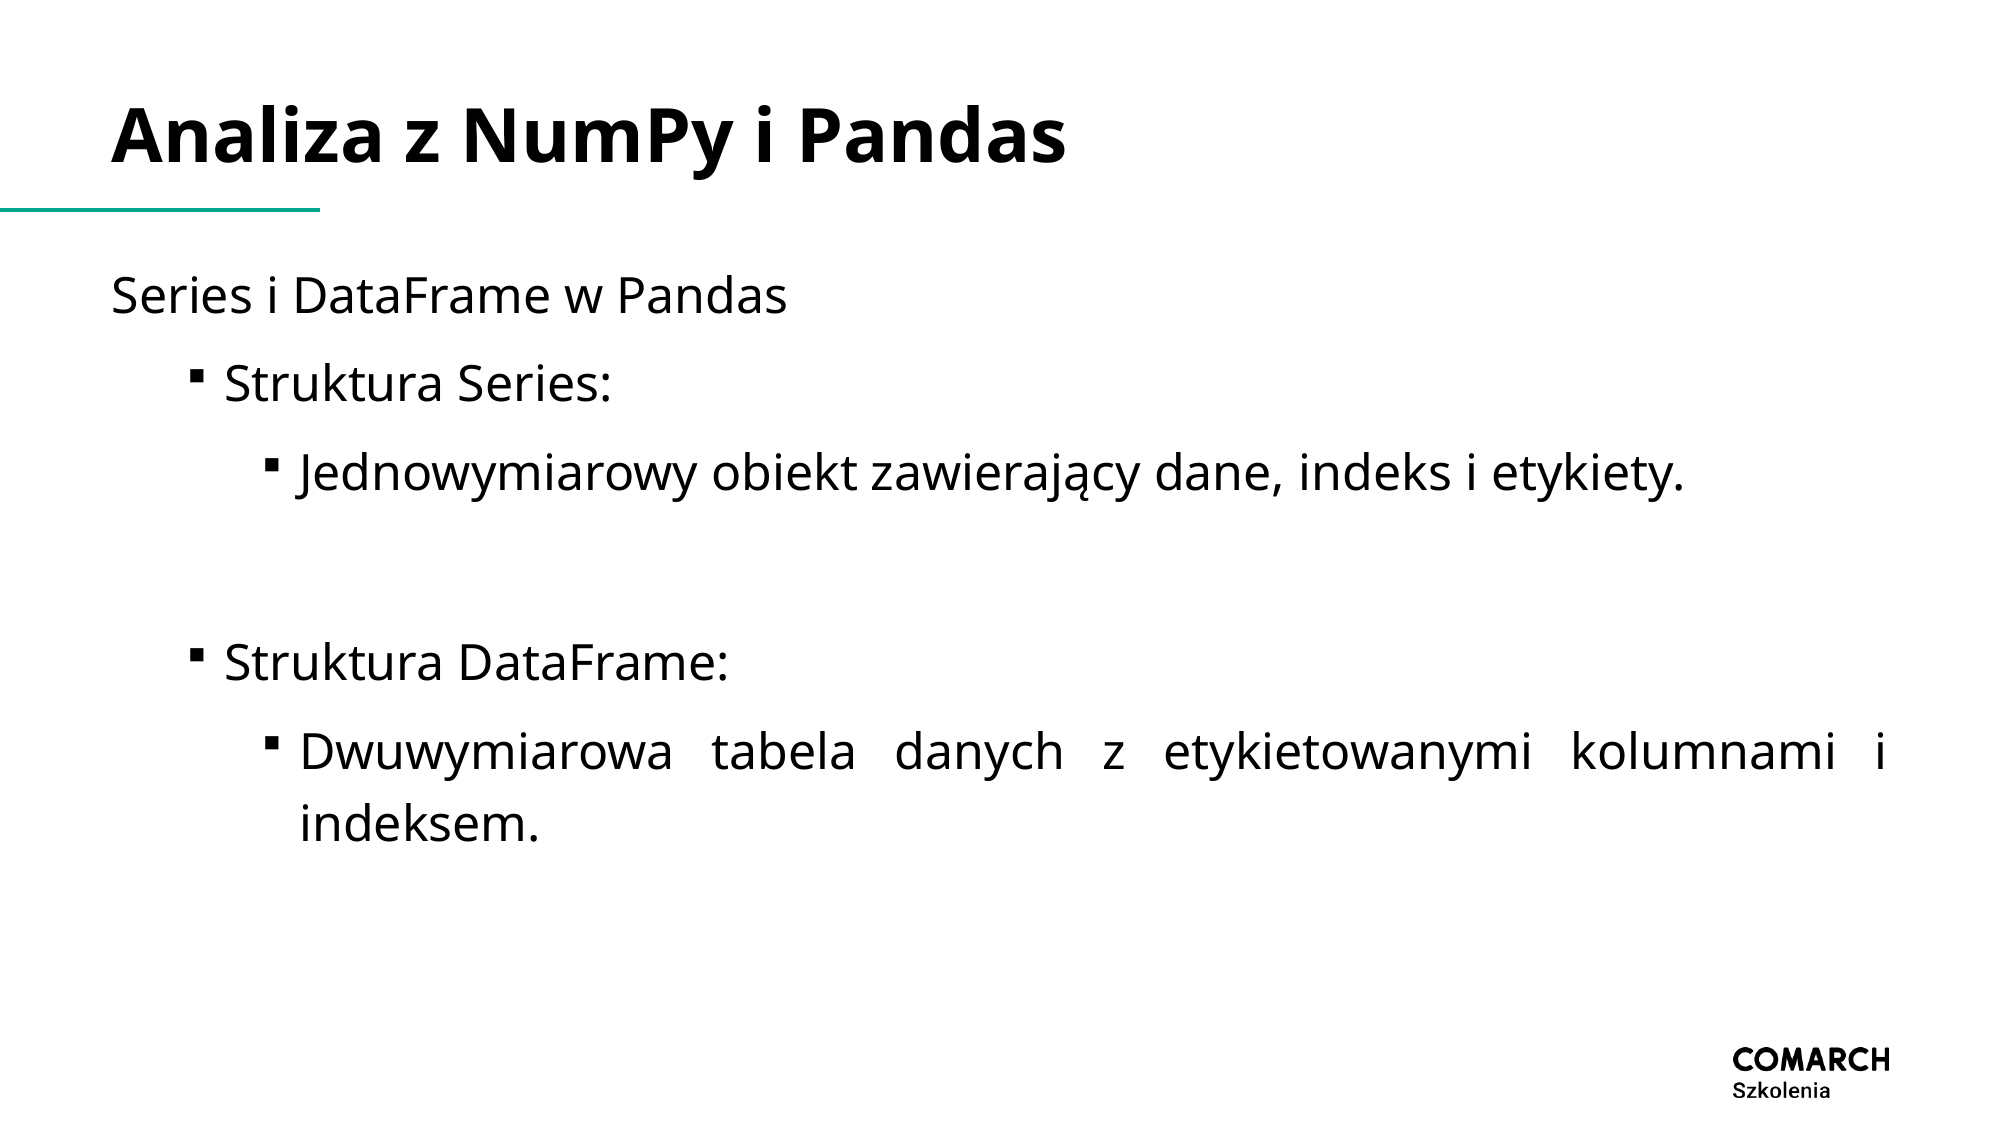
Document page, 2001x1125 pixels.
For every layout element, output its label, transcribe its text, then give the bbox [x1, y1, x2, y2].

picture [1733, 1047, 1889, 1098]
title Analiza z NumPy i Pandas [111, 0, 1889, 185]
list Series i DataFrame w Pandas Struktura Series: Jednowymiarowy obiekt zawierający dane, indeks i etykiety. Struktura DataFrame: Dwuwymiarowa tabela danych z etykietowanymi kolumnami i indeksem. [111, 243, 1889, 1000]
